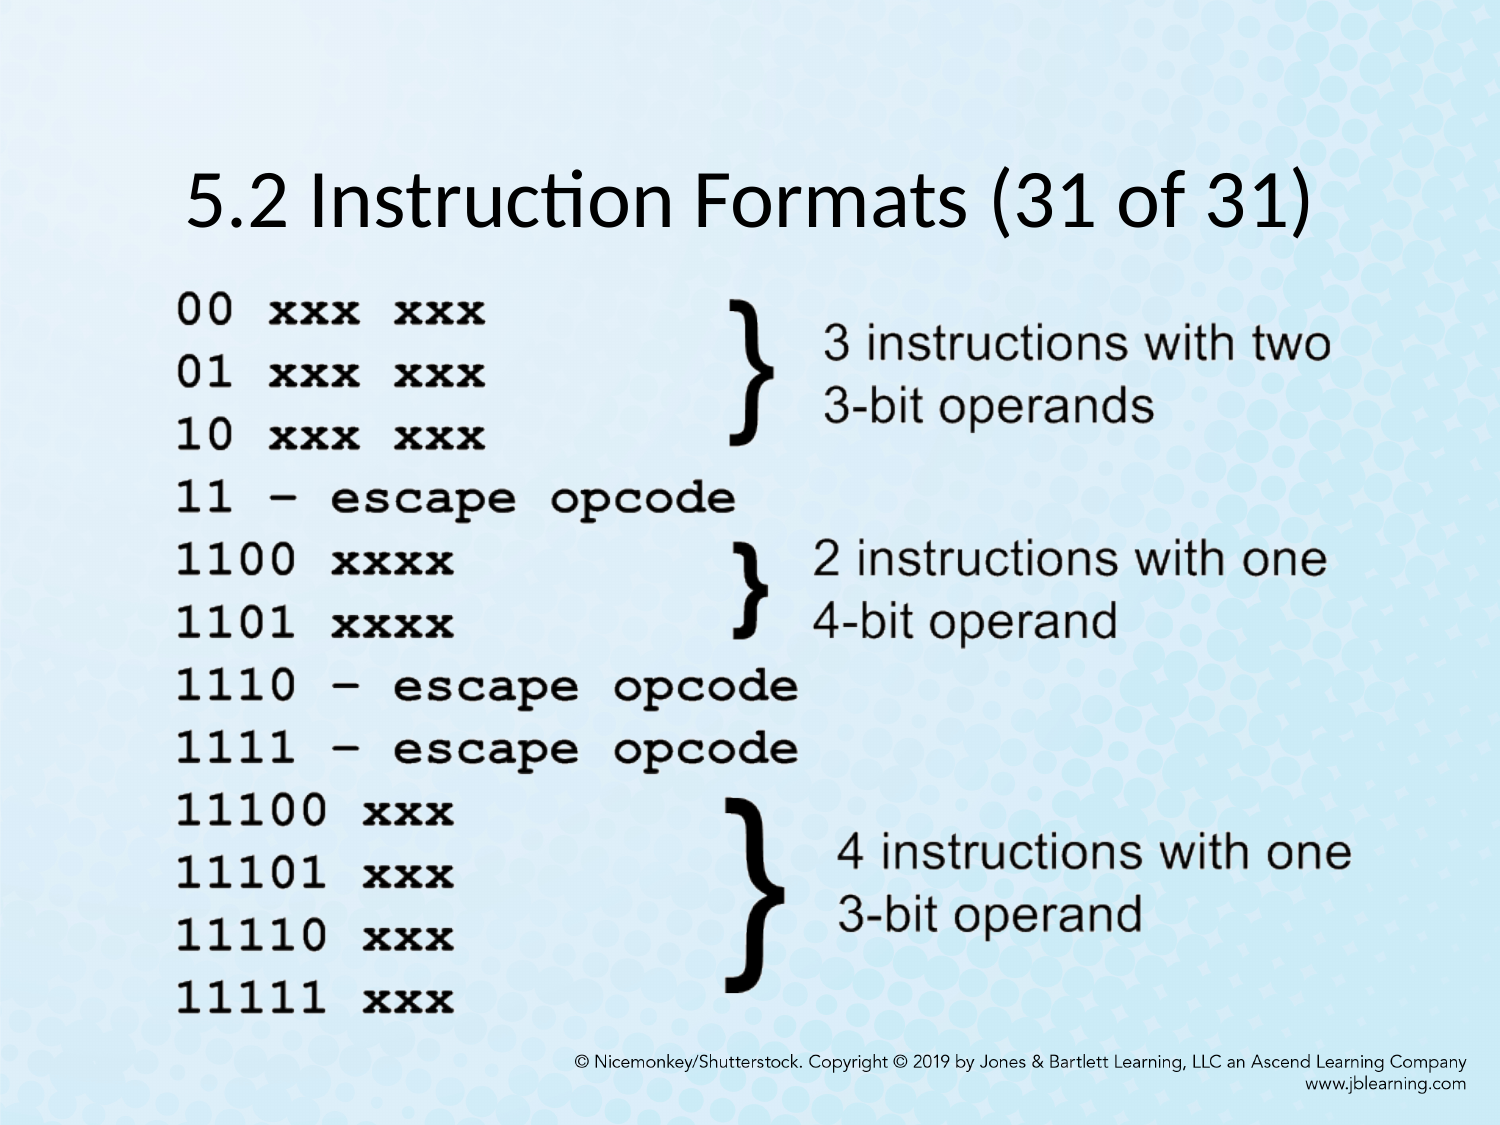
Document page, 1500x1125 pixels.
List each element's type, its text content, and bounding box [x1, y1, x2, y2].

picture [0, 0, 1500, 1125]
title 5.2 Instruction Formats (31 of 31) [112, 99, 1388, 288]
